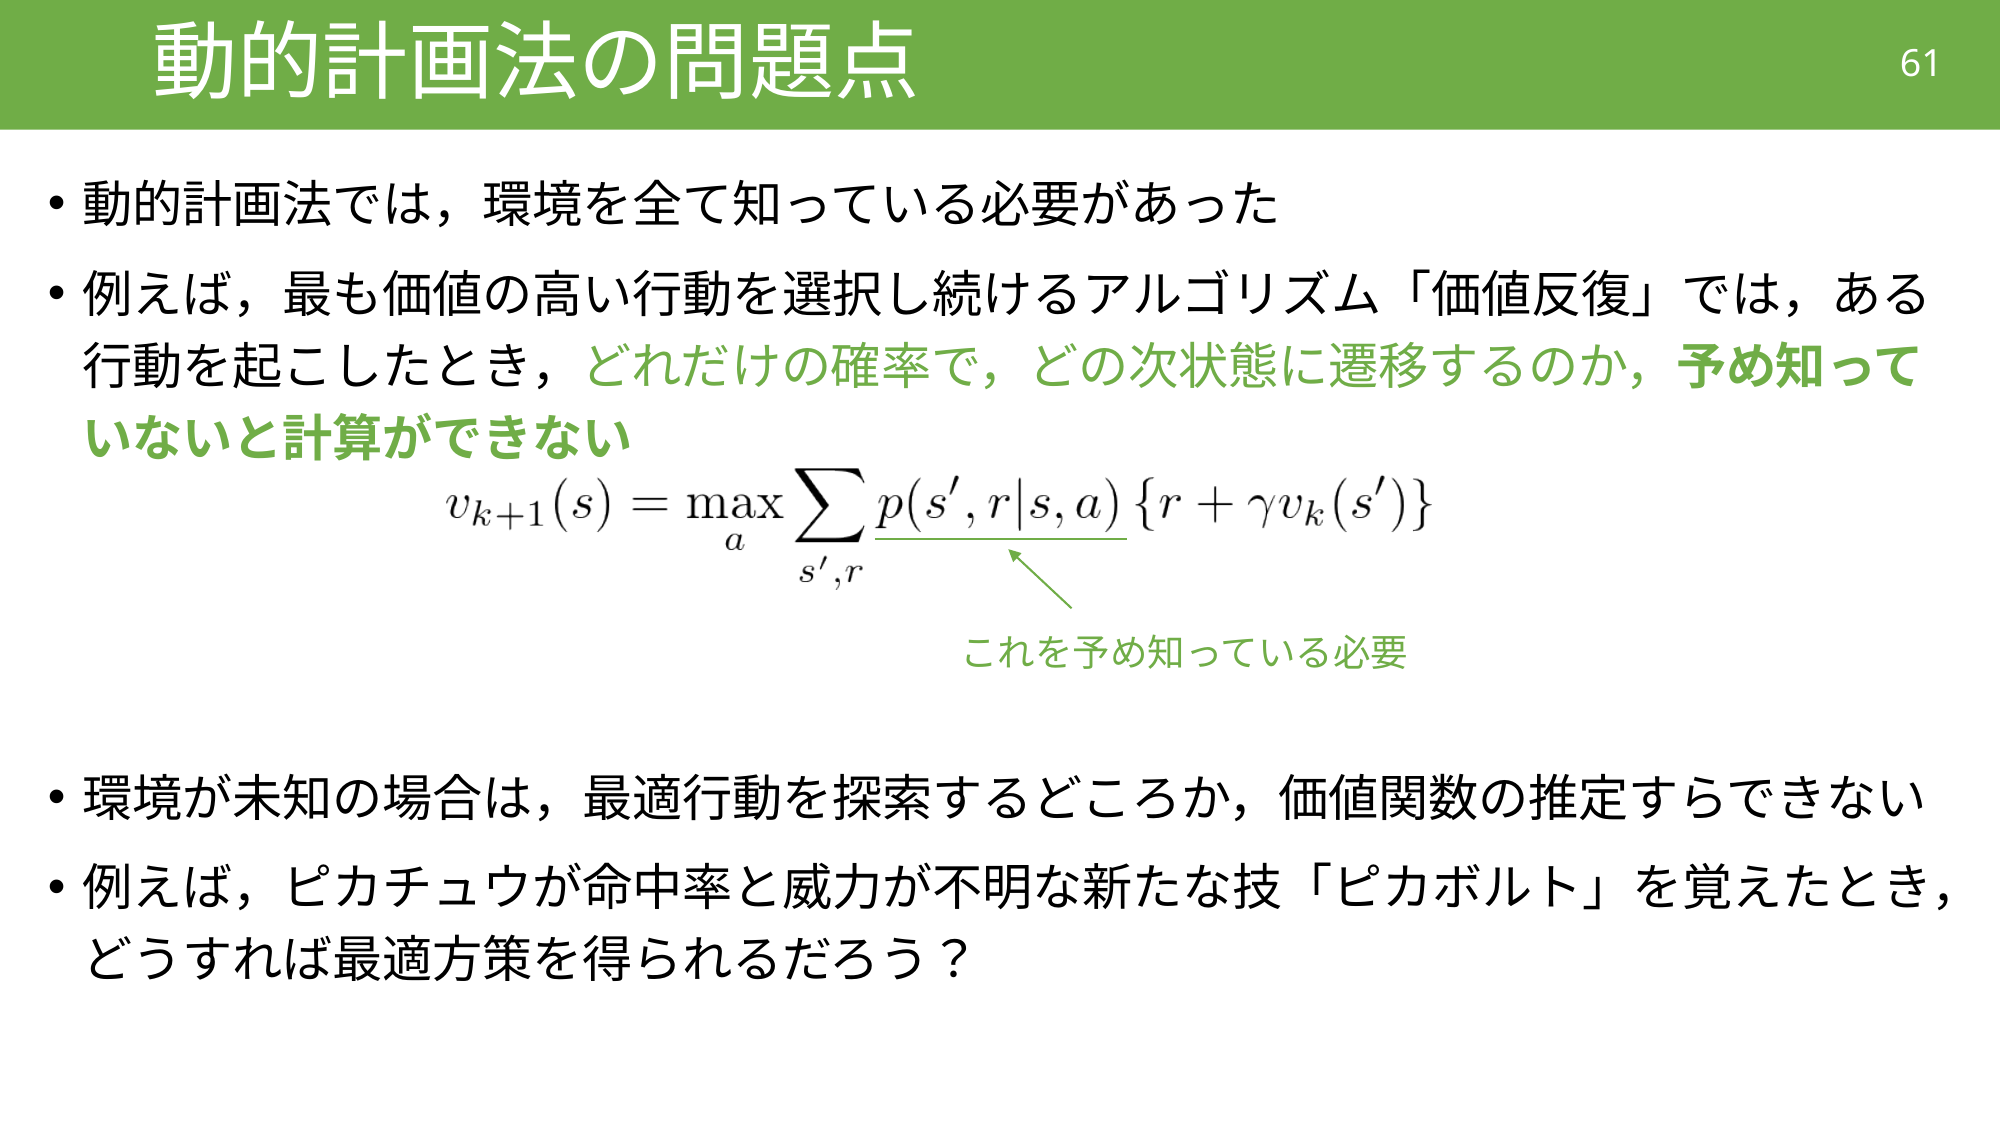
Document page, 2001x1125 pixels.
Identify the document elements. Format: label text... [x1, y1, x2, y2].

title 動的計画法の問題点 [137, 11, 1863, 119]
slide_number 61 [1507, 34, 1958, 95]
list 動的計画法では，環境を全て知っている必要があった 例えば，最も価値の高い行動を選択し続けるアルゴリズム「価値反復」では，ある行動を起こしたとき，どれだけの確率で，どの次状態に遷移するのか，予め知っていないと計算ができない 環境が未知の場合は，最適行動を探索するどころか，価値関数の推定すらできない 例えば，ピカチュウが命中率と威力が不明な新たな技「ピカボルト」を覚えたとき，どうすれば最適方策を得られるだろう？ [32, 153, 1958, 1014]
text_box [1008, 549, 1072, 609]
text_box これを予め知っている必要 [945, 621, 1423, 682]
picture [446, 467, 1432, 590]
